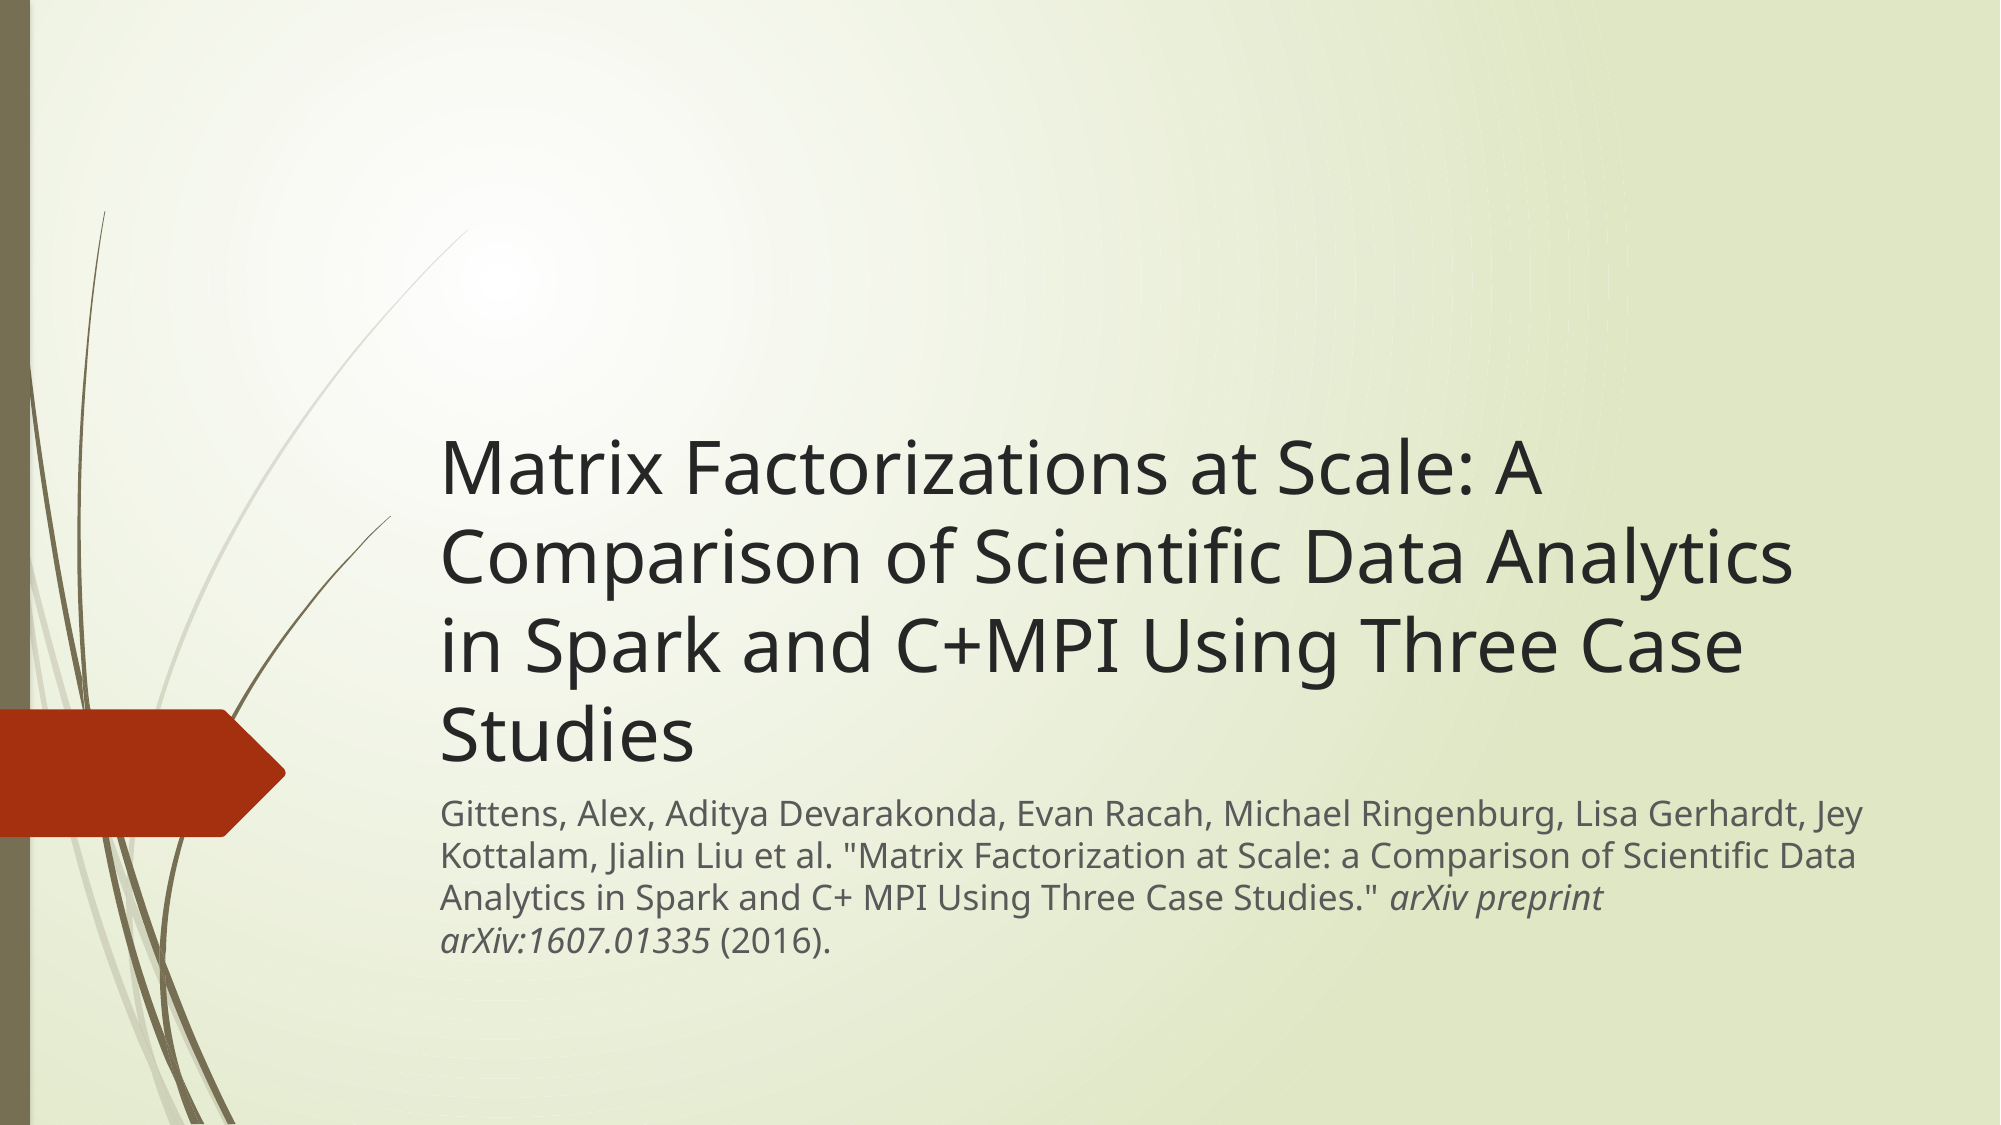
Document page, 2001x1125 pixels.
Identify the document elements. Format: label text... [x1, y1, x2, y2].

title Matrix Factorizations at Scale: A Comparison of Scientific Data Analytics in Spark and C+MPI Using Three Case Studies [424, 412, 1888, 783]
subtitle Gittens, Alex, Aditya Devarakonda, Evan Racah, Michael Ringenburg, Lisa Gerhardt, Jey Kottalam, Jialin Liu et al. "Matrix Factorization at Scale: a Comparison of Scientific Data Analytics in Spark and C+ MPI Using Three Case Studies." arXiv preprint arXiv:1607.01335 (2016). [424, 783, 1888, 969]
